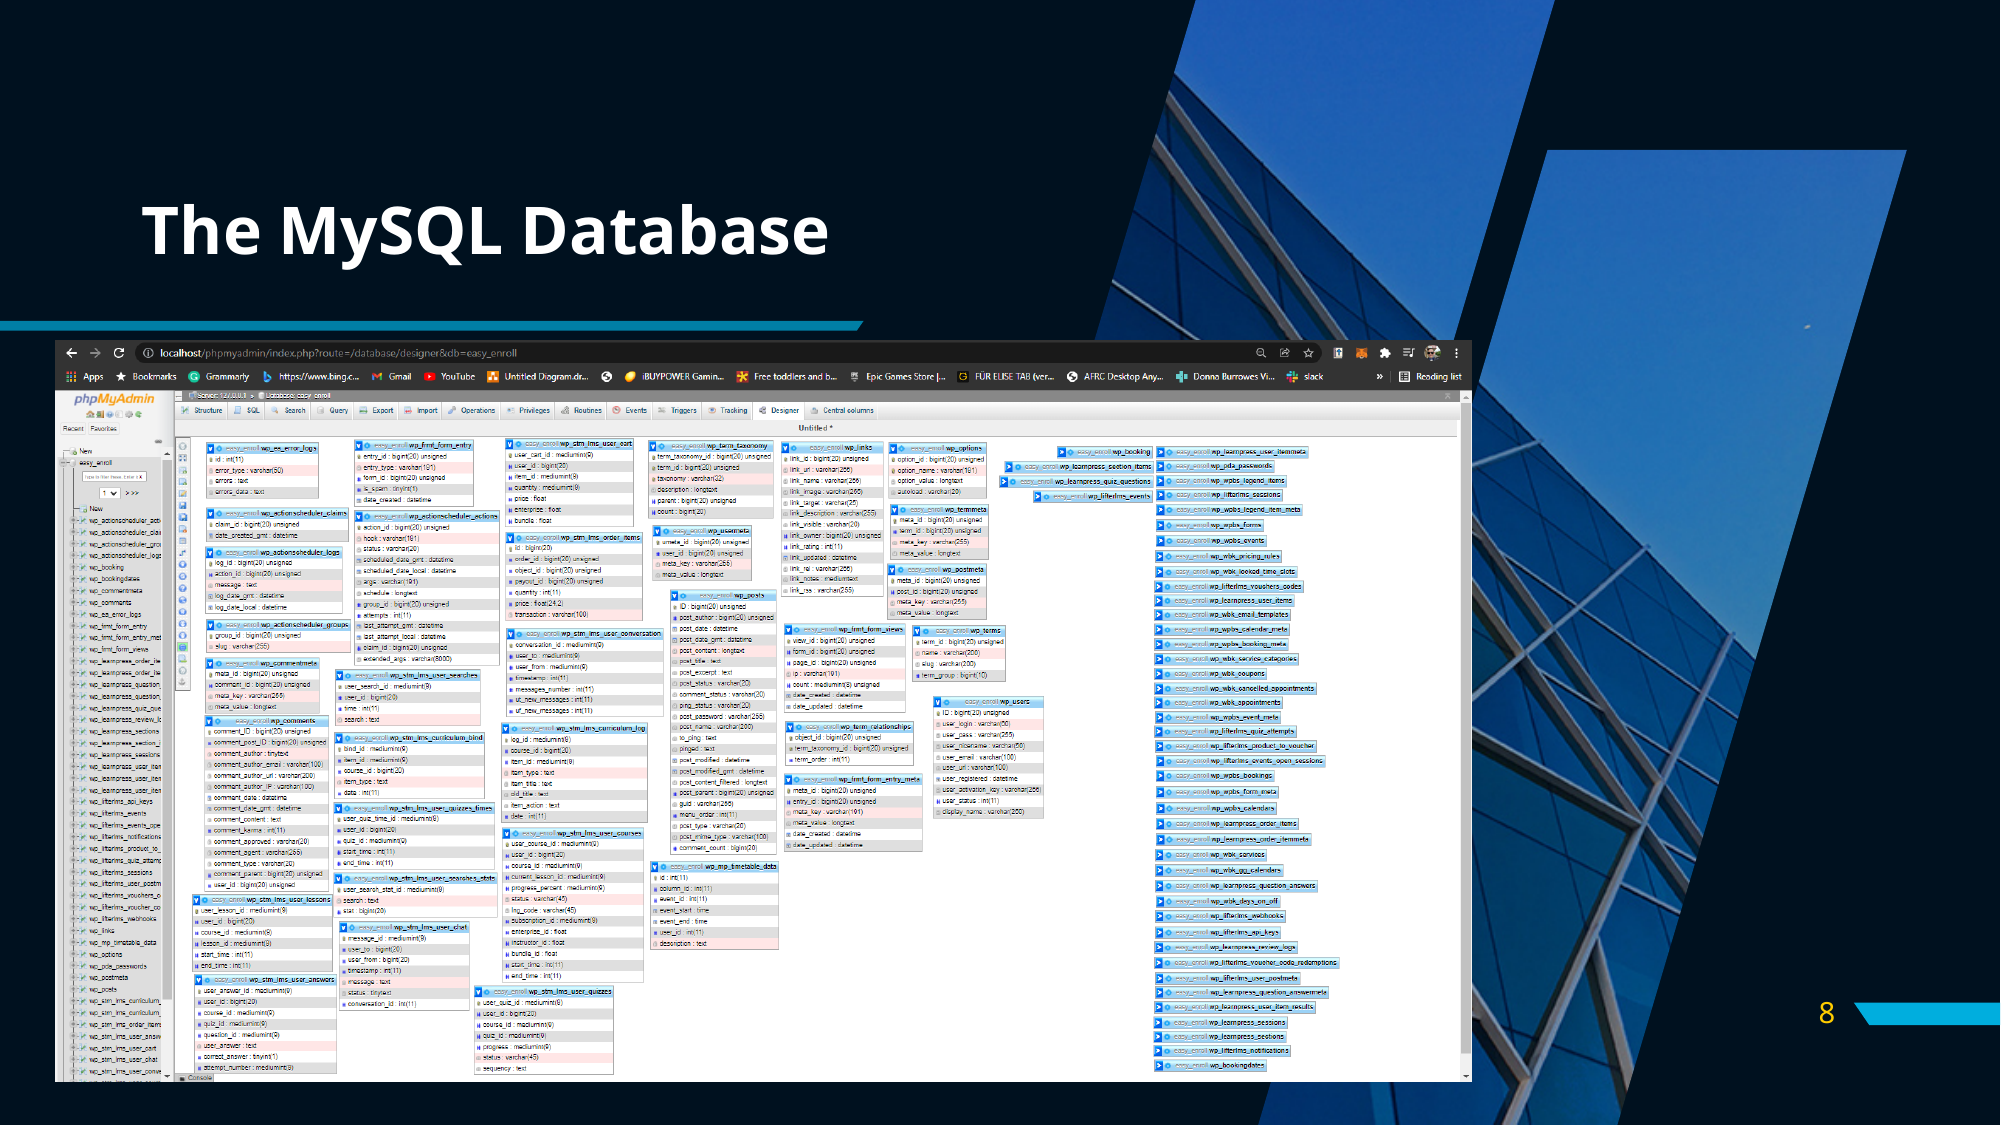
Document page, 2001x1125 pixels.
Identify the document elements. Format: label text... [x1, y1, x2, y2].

title The MySQL Database [126, 169, 905, 298]
picture [55, 0, 1907, 1125]
